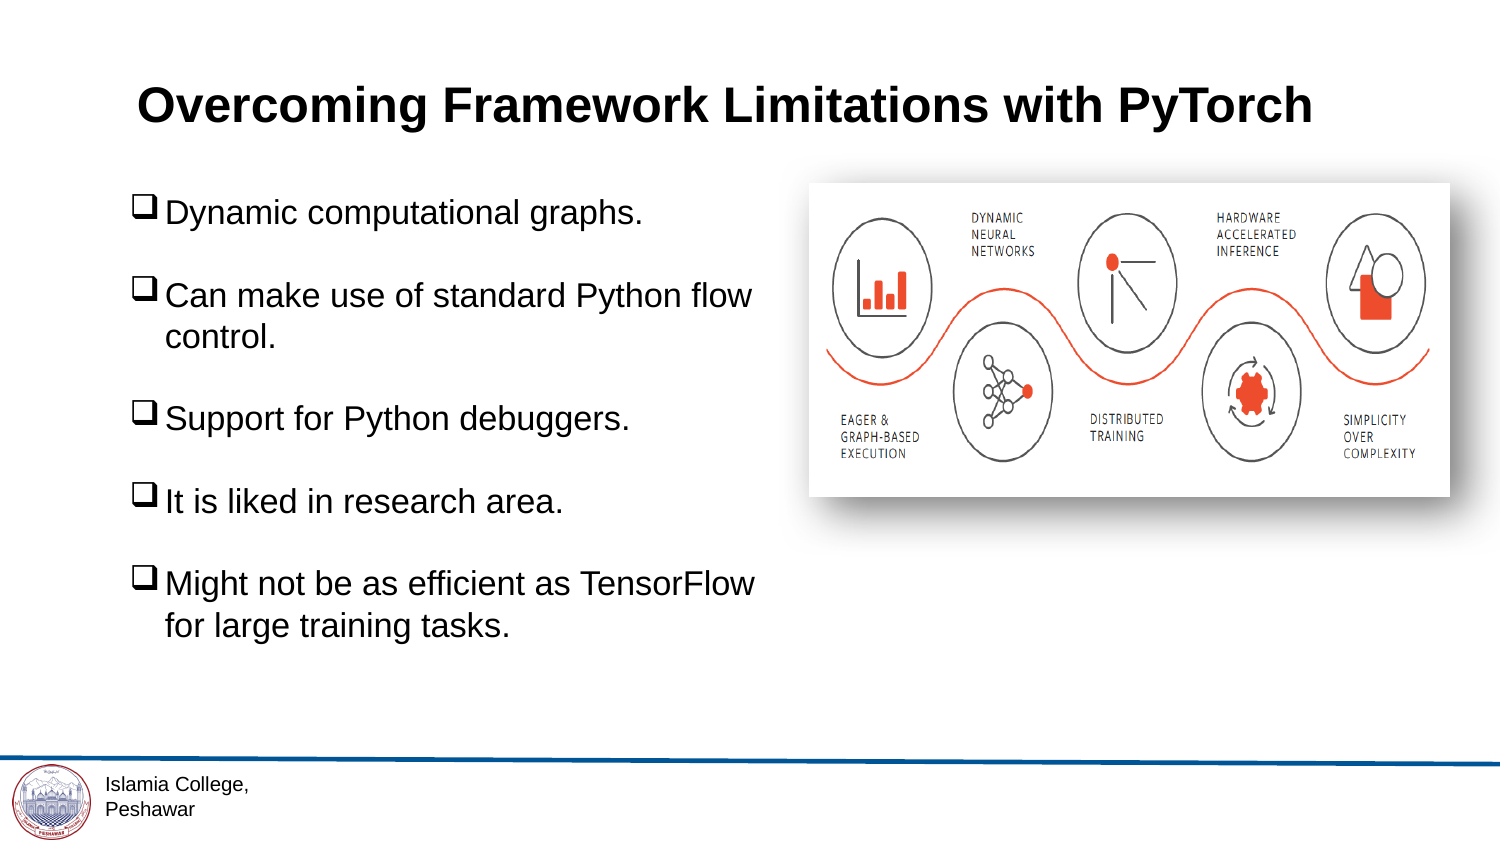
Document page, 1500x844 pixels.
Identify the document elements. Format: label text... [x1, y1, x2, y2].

text_box Overcoming Framework Limitations with PyTorch [122, 64, 1330, 140]
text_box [0, 757, 1500, 765]
text_box Islamia College, Peshawar [96, 774, 328, 828]
text_box Dynamic computational graphs. Can make use of standard Python flow control. Support for Python debuggers. It is liked in research area. Might not be as efficient as TensorFlow for large training tasks. [114, 183, 785, 652]
picture [11, 763, 91, 840]
picture [809, 182, 1451, 497]
